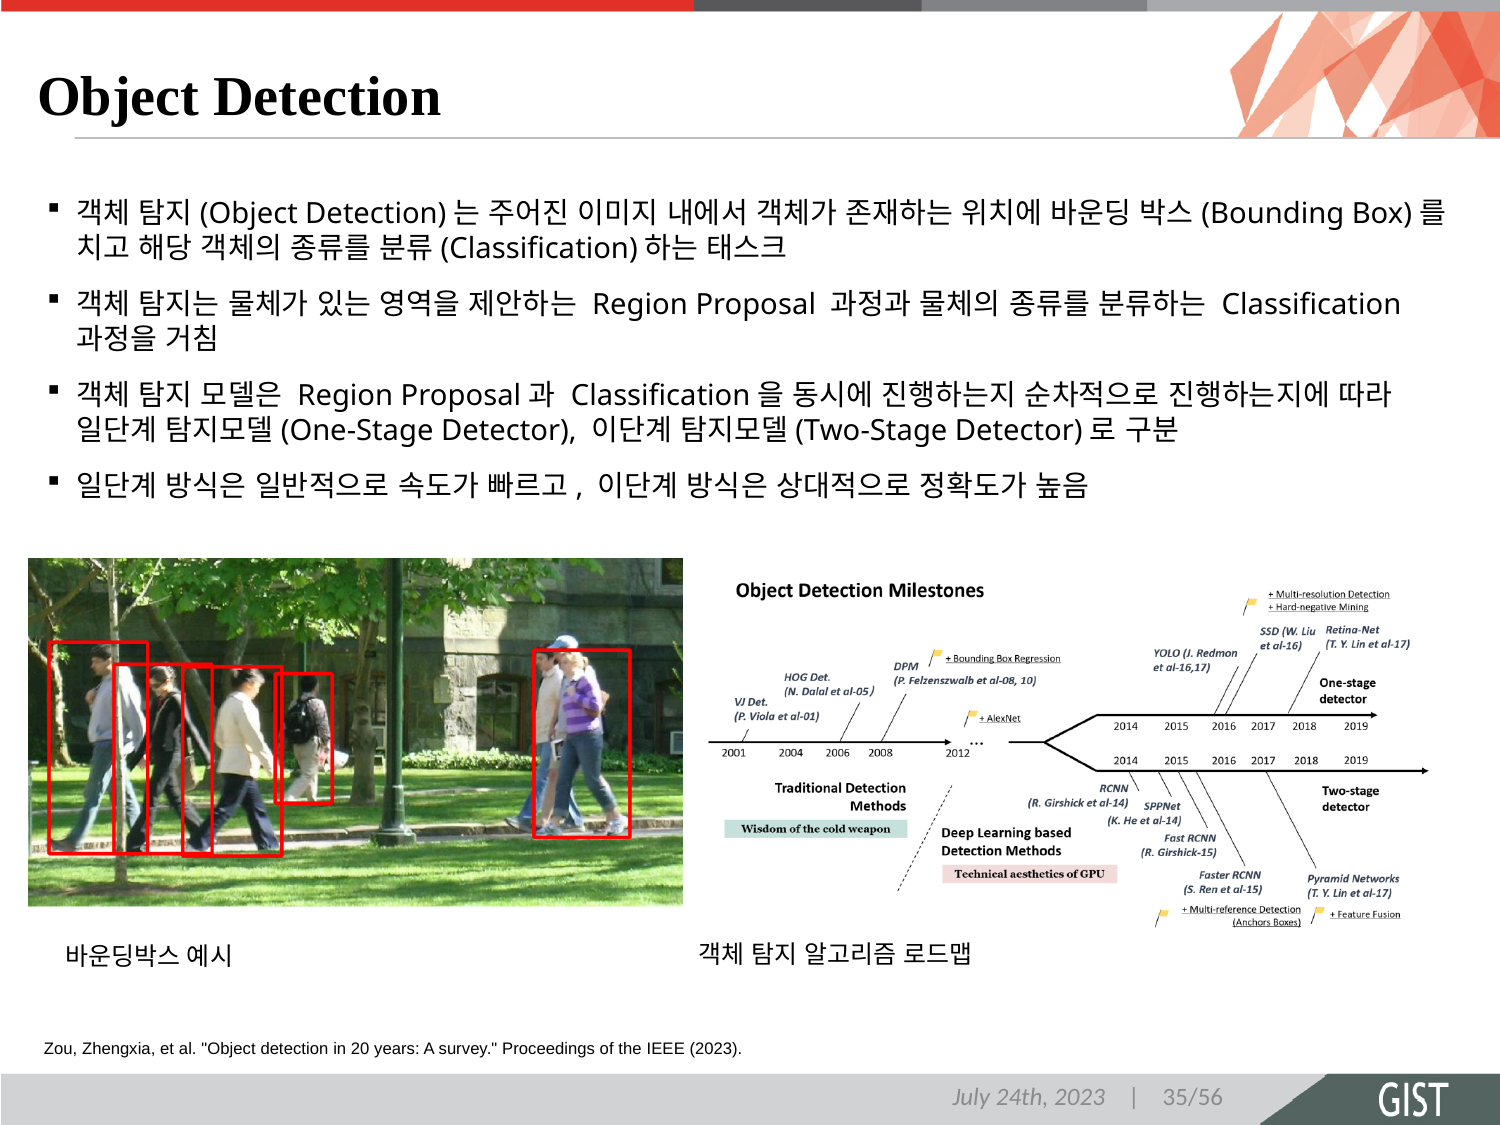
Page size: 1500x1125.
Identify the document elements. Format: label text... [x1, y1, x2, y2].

picture [0, 0, 1500, 1125]
text_box 객체 탐지(Object Detection)는 주어진 이미지 내에서 객체가 존재하는 위치에 바운딩 박스(Bounding Box)를 치고 해당 객체의 종류를 분류(Classification)하는 태스크 객체 탐지는 물체가 있는 영역을 제안하는 Region Proposal 과정과 물체의 종류를 분류하는 Classification 과정을 거침 객체 탐지 모델은 Region Proposal과 Classification을 동시에 진행하는지 순차적으로 진행하는지에 따라 일단계 탐지모델(One-Stage Detector), 이단계 탐지모델(Two-Stage Detector)로 구분 일단계 방식은 일반적으로 속도가 빠르고, 이단계 방식은 상대적으로 정확도가 높음 [35, 188, 1470, 554]
text_box 객체 탐지 알고리즘 로드맵 [683, 934, 1090, 977]
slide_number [937, 1066, 1275, 1125]
text_box Zou, Zhengxia, et al. "Object detection in 20 years: A survey." Proceedings of the IEEE (2023). [29, 1030, 780, 1066]
text_box 바운딩박스 예시 [50, 933, 535, 978]
title Object Detection [22, 53, 1478, 142]
